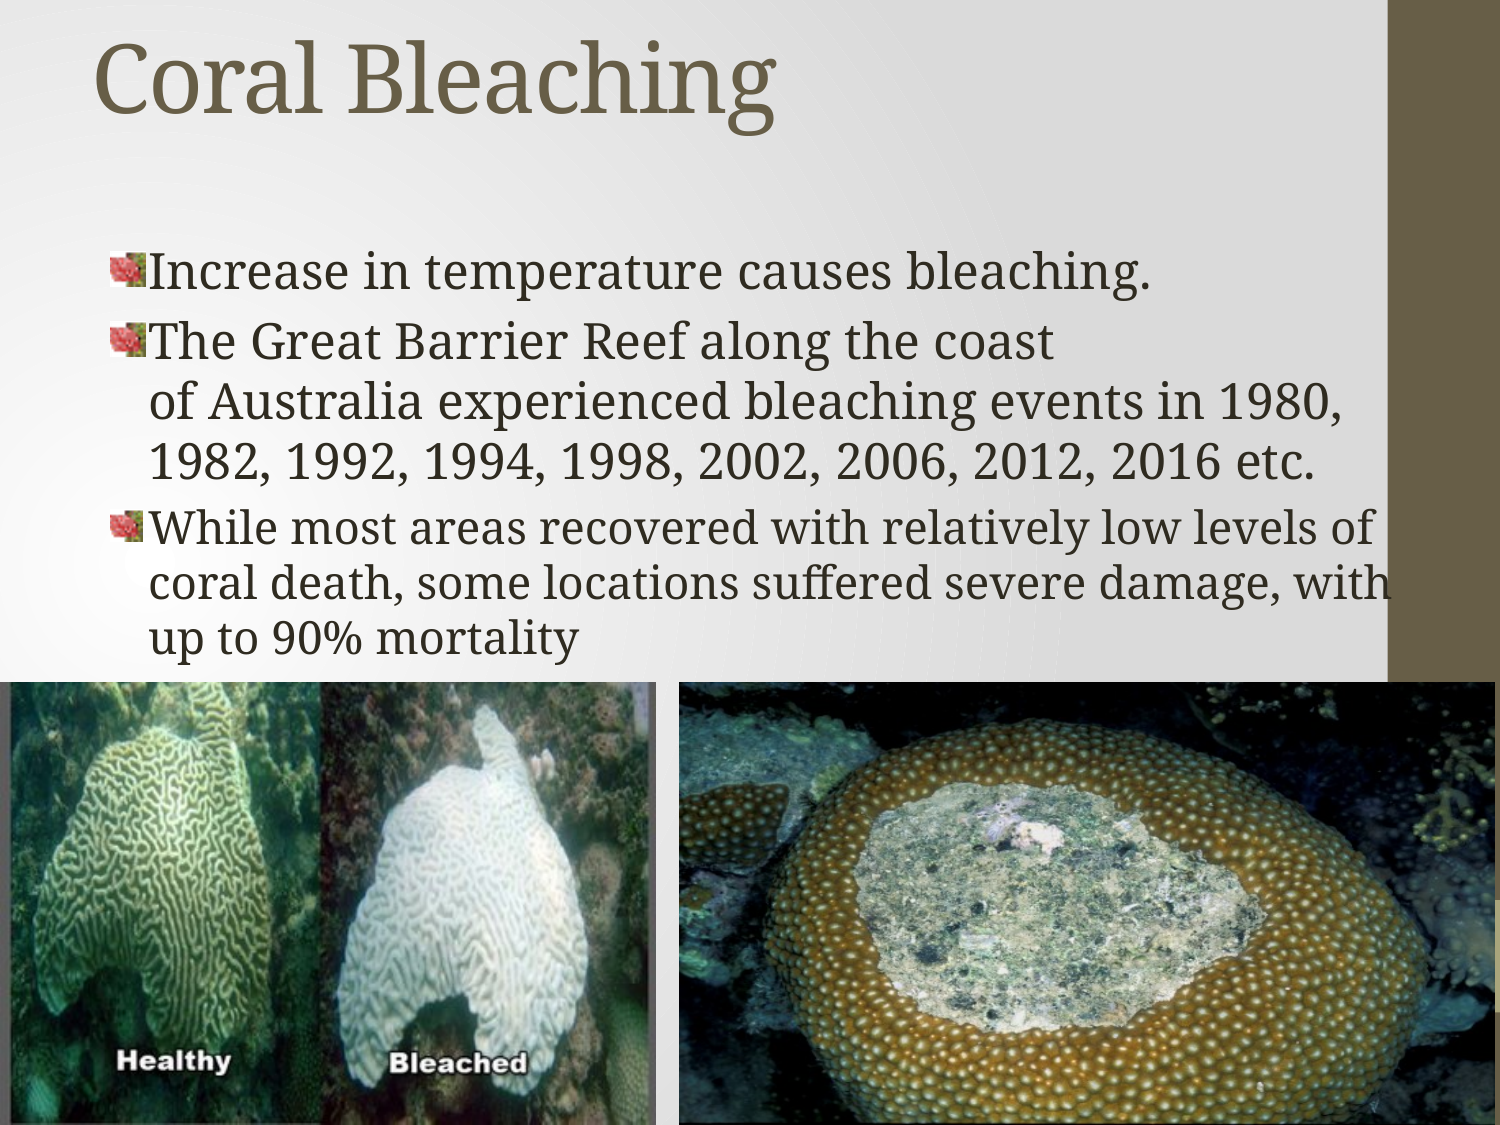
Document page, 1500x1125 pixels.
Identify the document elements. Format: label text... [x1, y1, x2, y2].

picture [0, 682, 656, 1125]
picture [110, 251, 146, 287]
picture [679, 682, 1495, 1125]
list Increase in temperature causes bleaching. The Great Barrier Reef along the coast of Australia experienced bleaching events in 1980, 1982, 1992, 1994, 1998, 2002, 2006, 2012, 2016 etc. While most areas recovered with relatively low levels of coral death, some locations suffered severe damage, with up to 90% mortality [76, 231, 1427, 975]
picture [110, 321, 146, 357]
picture [110, 509, 143, 542]
title Coral Bleaching [76, 0, 1427, 152]
